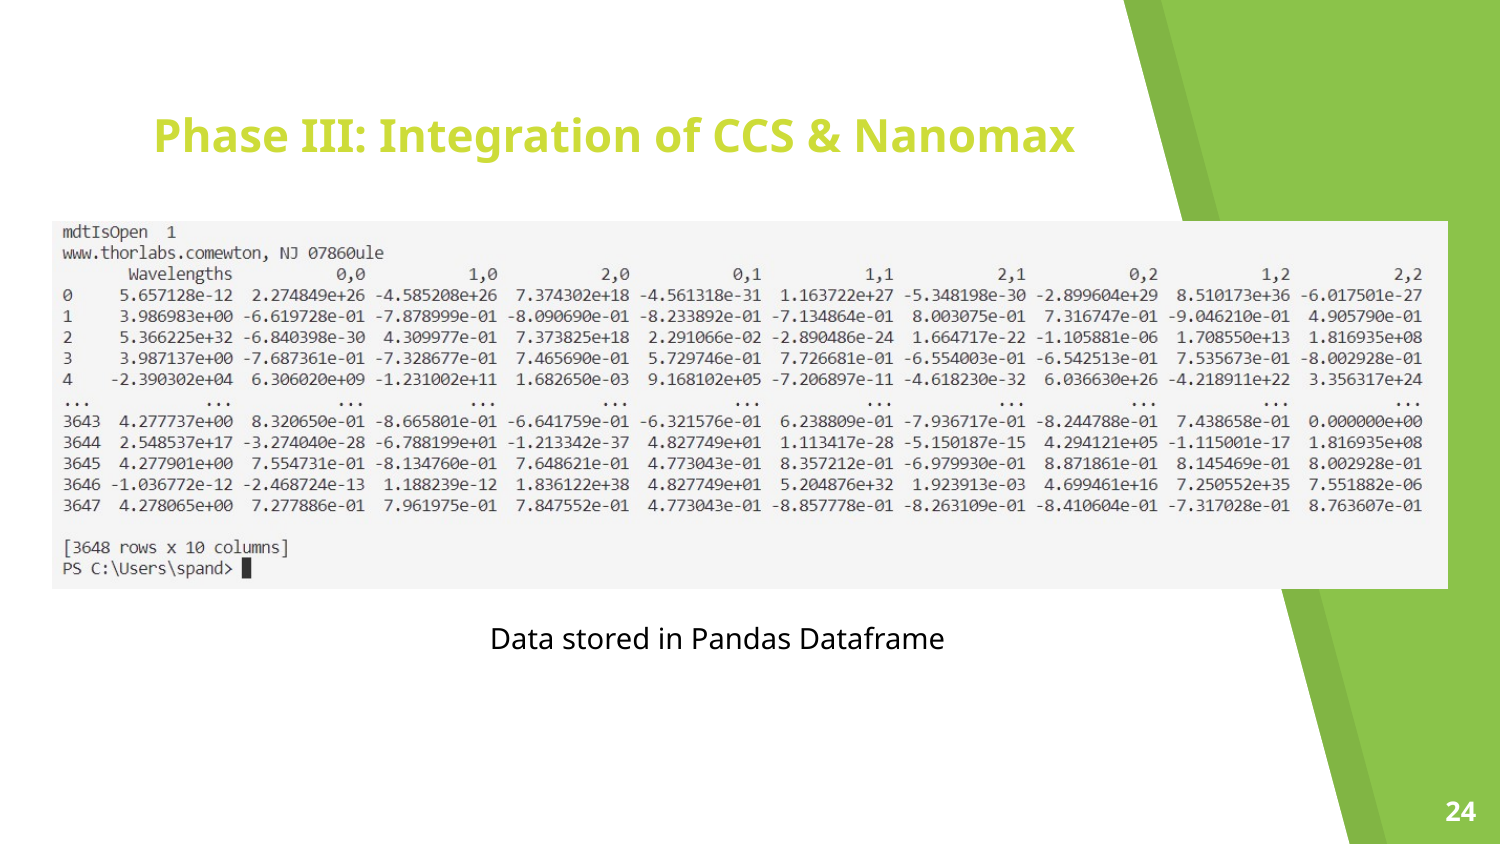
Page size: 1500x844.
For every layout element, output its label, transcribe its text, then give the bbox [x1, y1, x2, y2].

picture [52, 221, 1448, 589]
title Phase III: Integration of CCS & Nanomax [137, 109, 1161, 177]
text_box Data stored in Pandas Dataframe [475, 605, 1029, 671]
slide_number ‹#› [1401, 779, 1492, 844]
